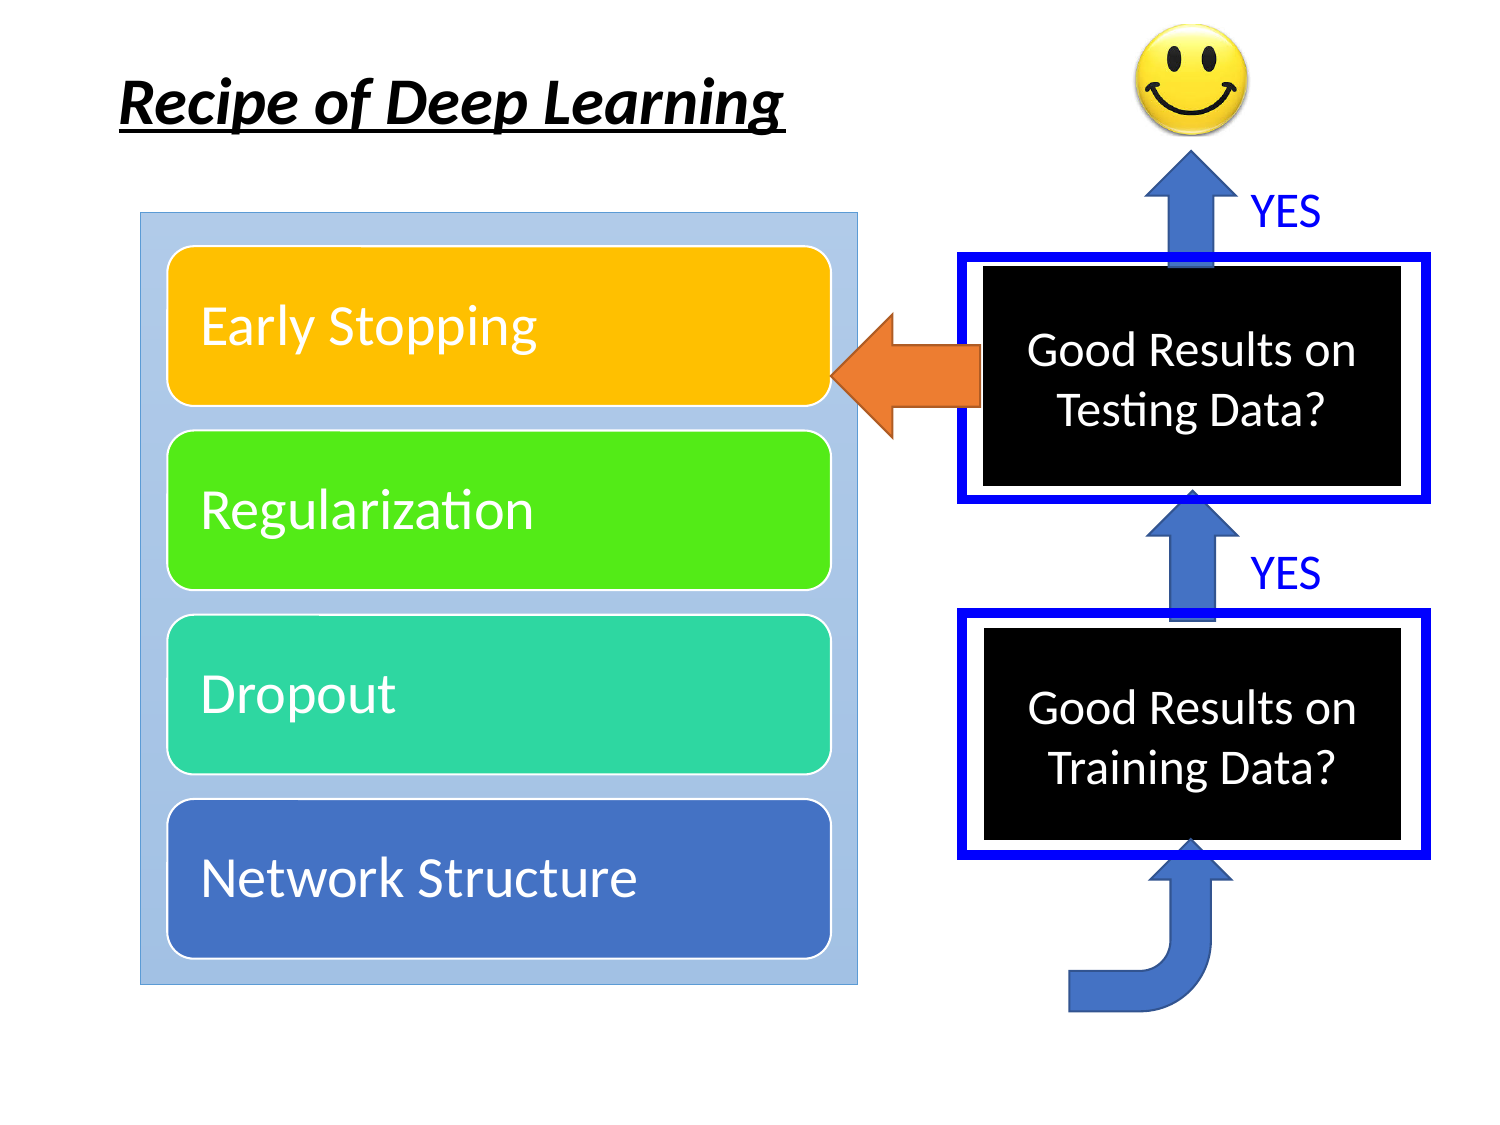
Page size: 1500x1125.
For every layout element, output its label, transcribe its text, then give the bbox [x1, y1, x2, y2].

text_box [831, 311, 982, 441]
text_box [1145, 501, 1235, 612]
text_box YES [1235, 531, 1363, 607]
text_box [1143, 149, 1235, 256]
text_box YES [1235, 169, 1363, 245]
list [167, 245, 831, 960]
text_box [961, 612, 1427, 856]
text_box [1068, 856, 1234, 1013]
text_box [961, 256, 1427, 501]
text_box [140, 212, 858, 985]
picture [1131, 24, 1251, 137]
text_box Recipe of Deep Learning [103, 50, 818, 145]
